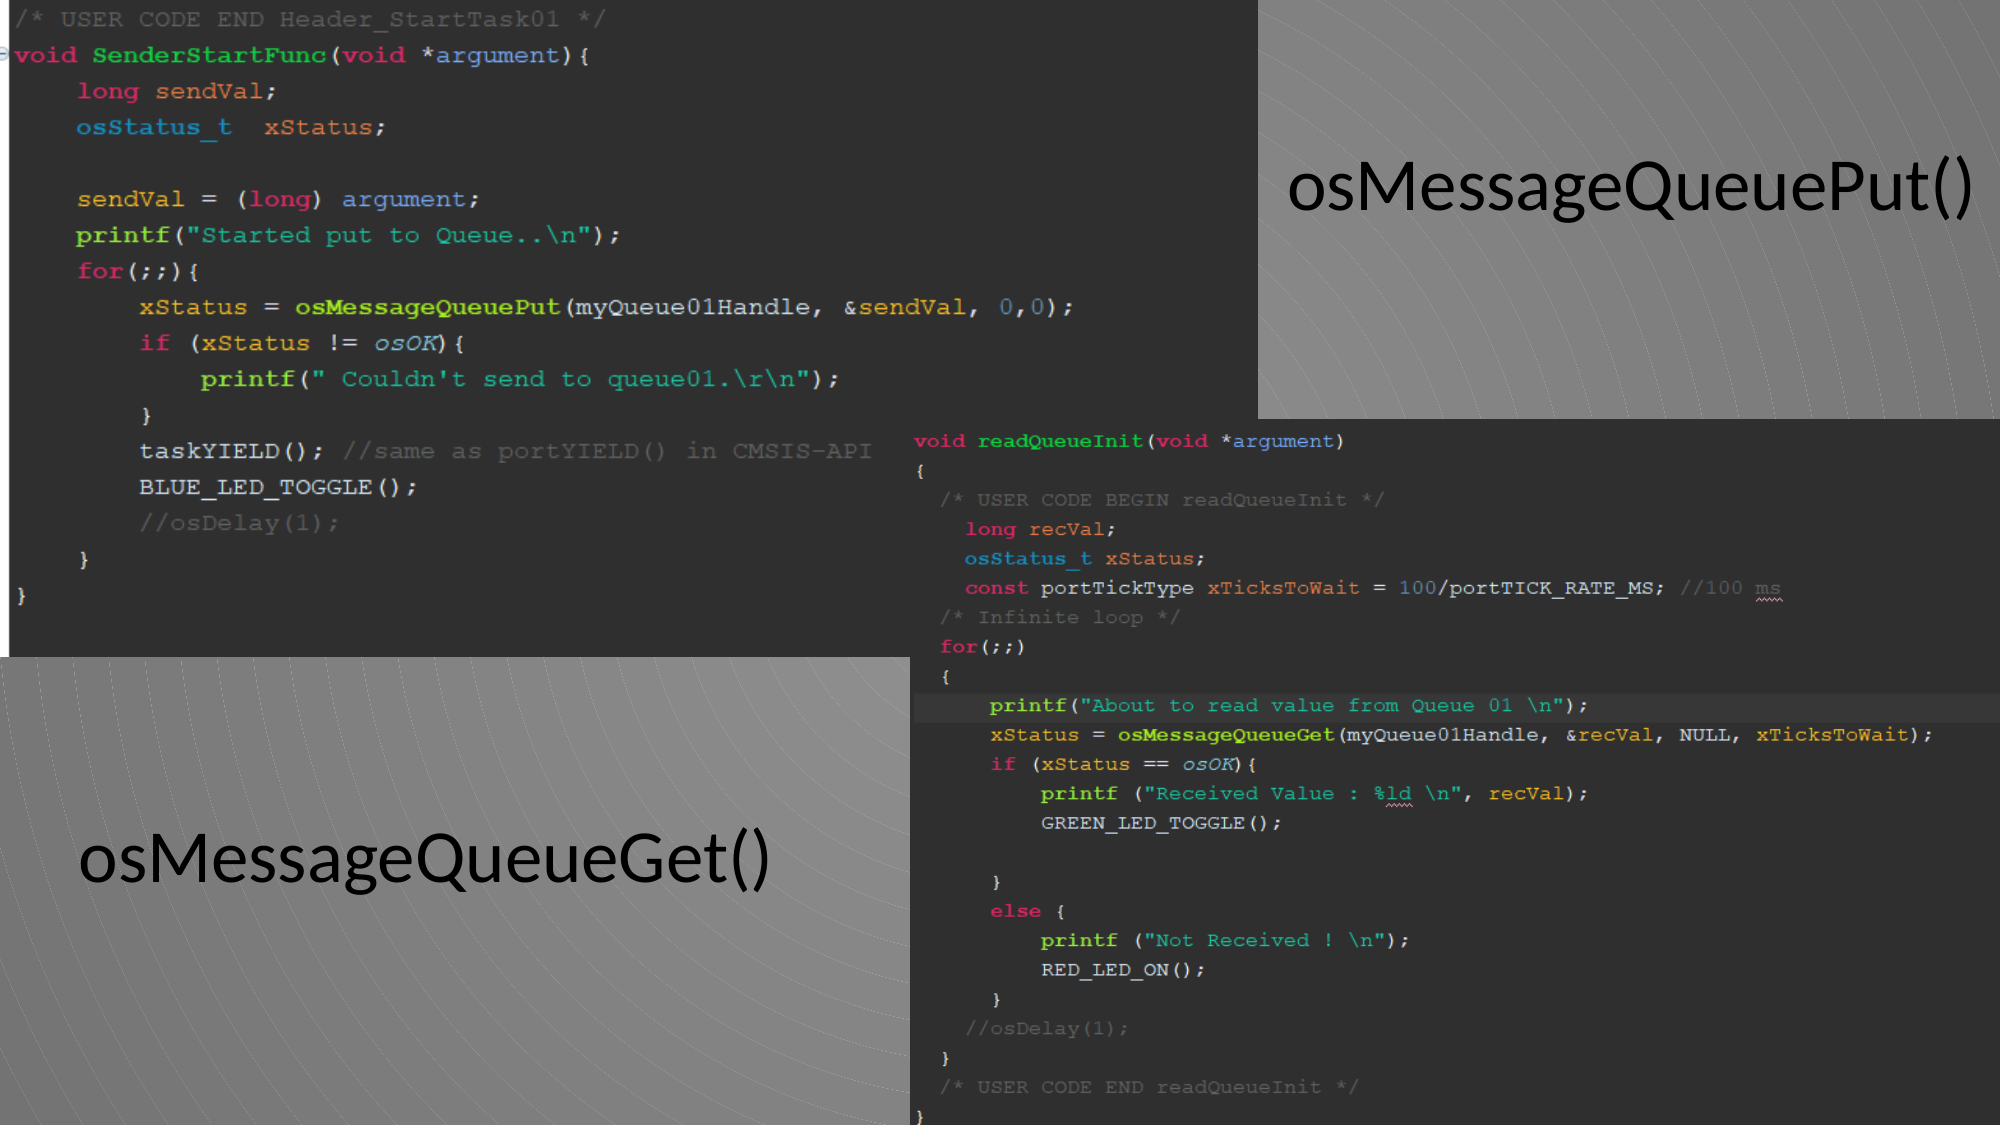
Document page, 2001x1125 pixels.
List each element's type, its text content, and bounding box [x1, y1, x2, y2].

text_box osMessageQueueGet() [64, 799, 813, 905]
picture [0, 0, 2000, 1125]
text_box osMessageQueuePut() [1272, 127, 2000, 233]
